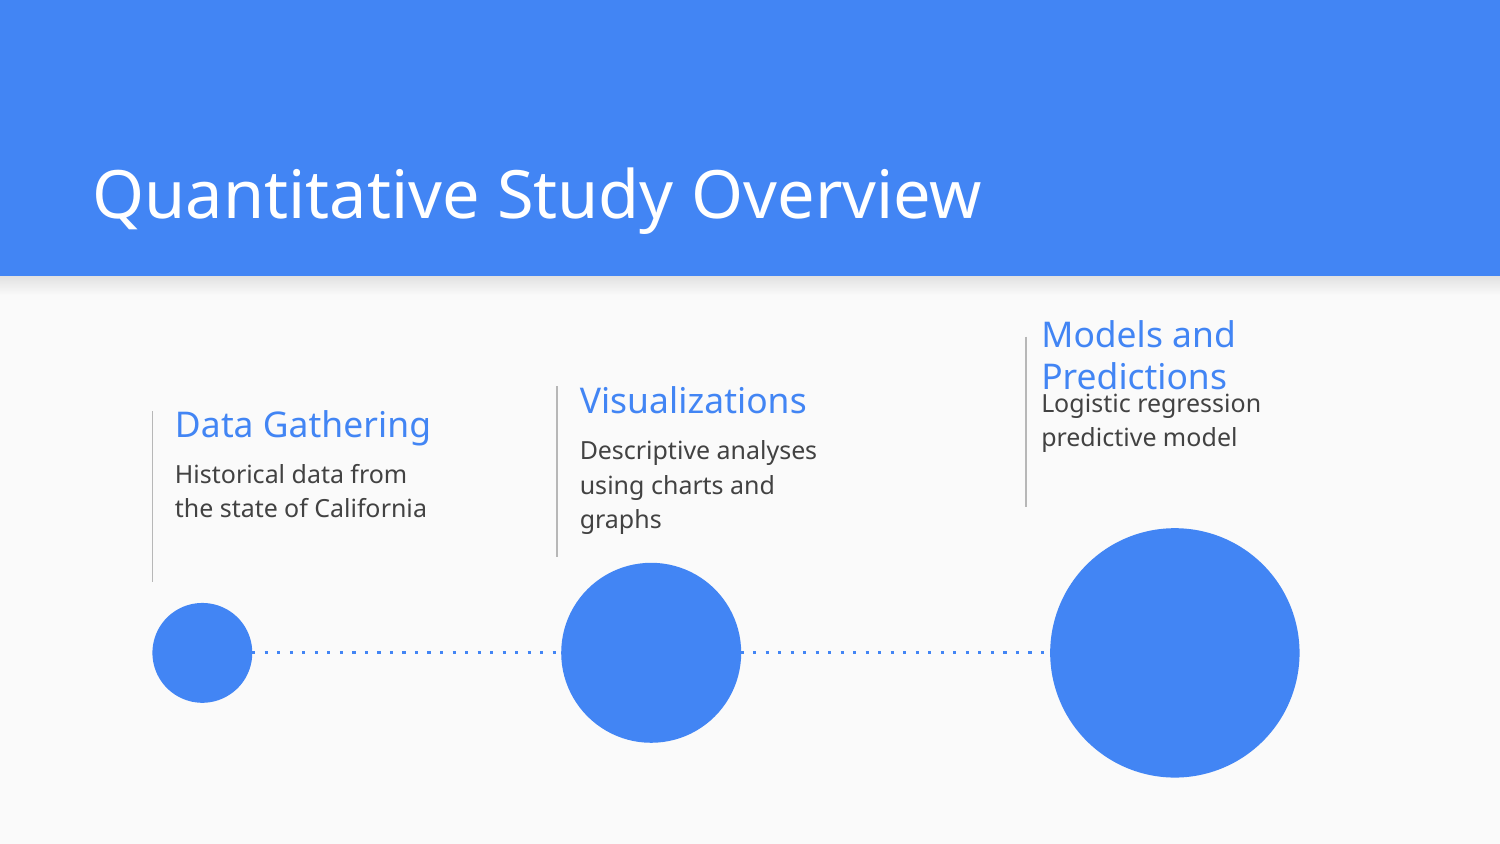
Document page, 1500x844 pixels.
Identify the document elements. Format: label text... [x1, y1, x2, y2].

list Historical data from the state of California [160, 438, 458, 526]
title Data Gathering [160, 391, 458, 438]
list Descriptive analyses using charts and graphs [564, 415, 863, 511]
title Models and Predictions [1026, 322, 1435, 387]
title Visualizations [564, 367, 863, 415]
list Logistic regression predictive model [1031, 367, 1324, 463]
title Quantitative Study Overview [77, 121, 1427, 248]
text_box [152, 527, 1300, 778]
